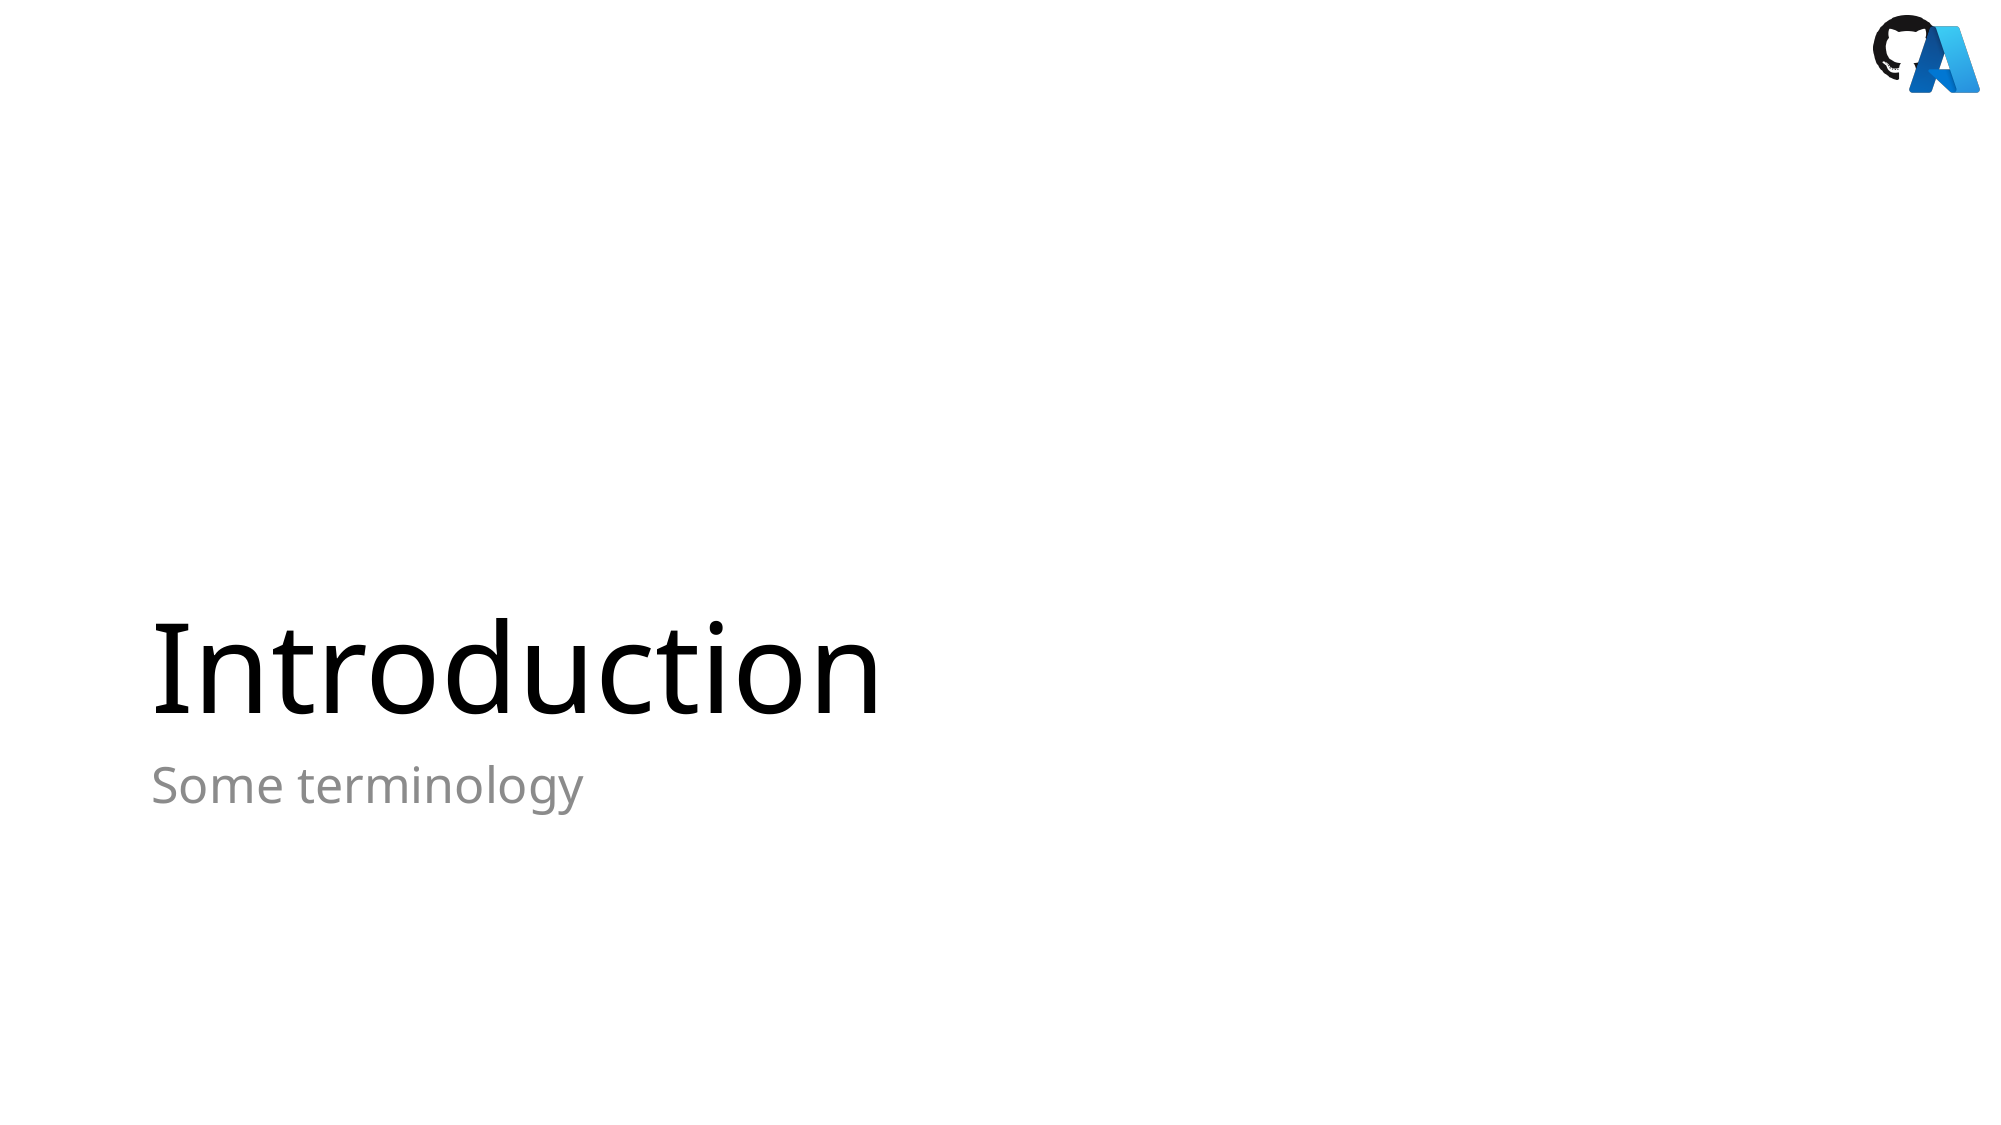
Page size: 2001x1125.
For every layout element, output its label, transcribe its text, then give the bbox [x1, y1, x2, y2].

title Introduction [136, 280, 1862, 749]
picture [1873, 14, 1983, 98]
list Some terminology [136, 752, 1862, 999]
